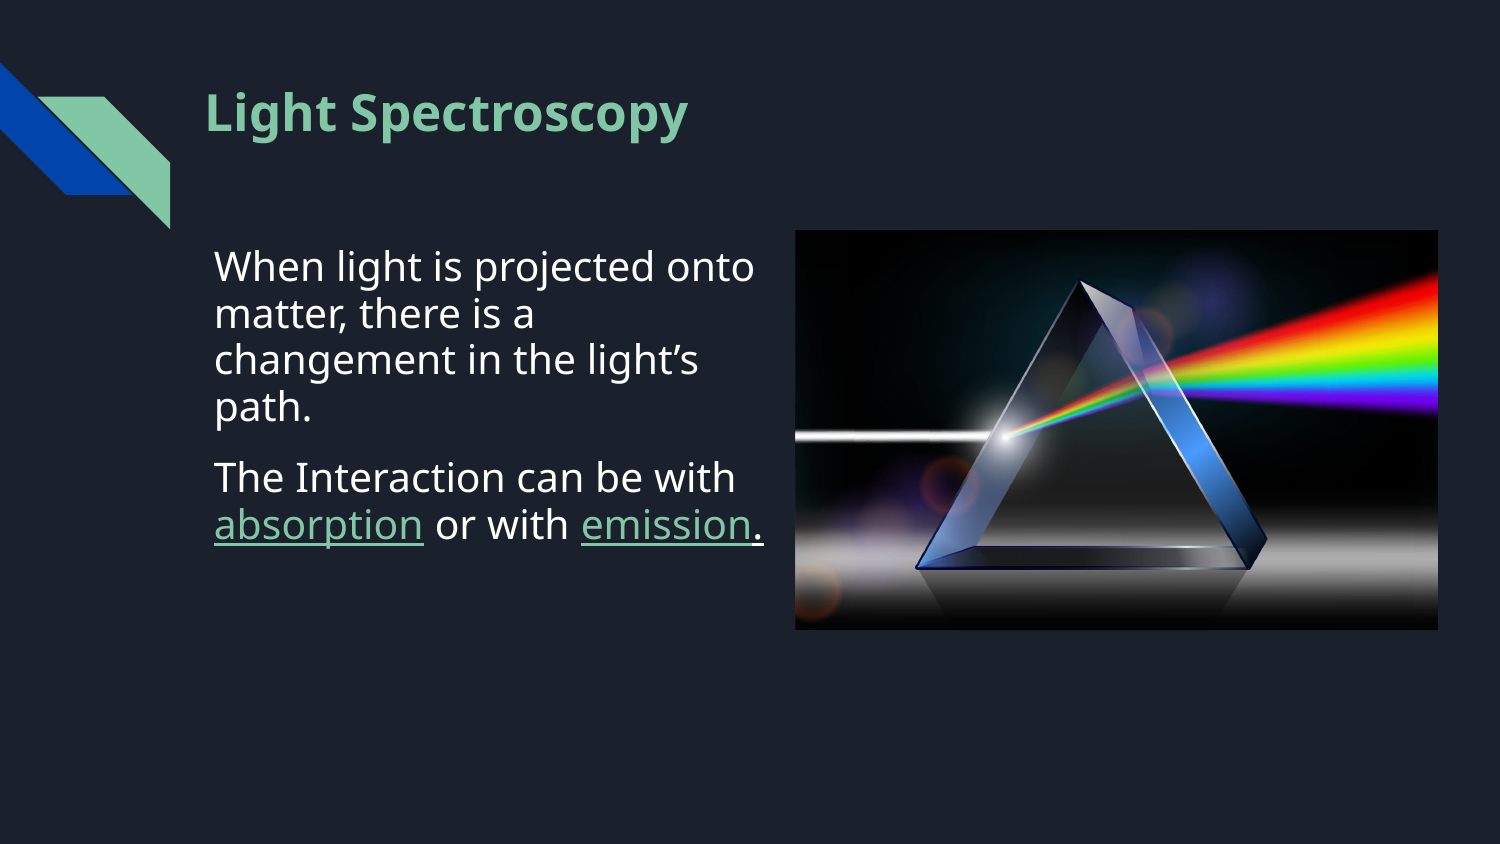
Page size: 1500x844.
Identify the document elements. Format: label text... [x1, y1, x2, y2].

list When light is projected onto matter, there is a changement in the light’s path. The Interaction can be with absorption or with emission. [198, 229, 793, 631]
picture [795, 229, 1438, 632]
title Light Spectroscopy [189, 65, 796, 161]
